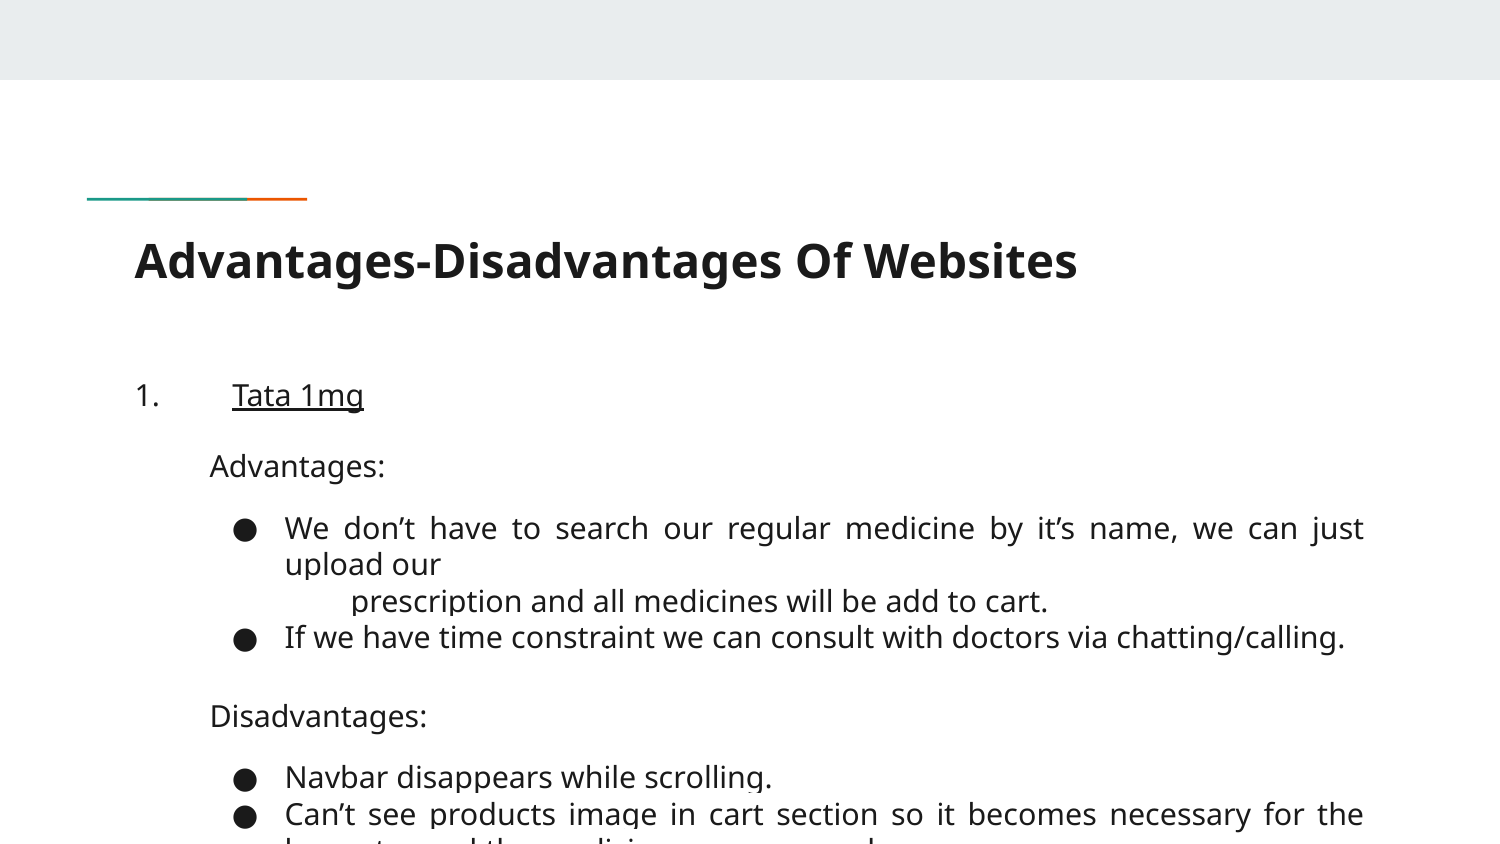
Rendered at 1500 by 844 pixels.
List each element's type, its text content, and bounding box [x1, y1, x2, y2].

list 1. Tata 1mg Advantages: We don’t have to search our regular medicine by it’s name, we can just upload our prescription and all medicines will be add to cart. If we have time constraint we can consult with doctors via chatting/calling. Disadvantages: Navbar disappears while scrolling. Can’t see products image in cart section so it becomes necessary for the buyer to read the medicine name compulsory. [119, 354, 1381, 844]
title Advantages-Disadvantages Of Websites [119, 216, 1381, 305]
